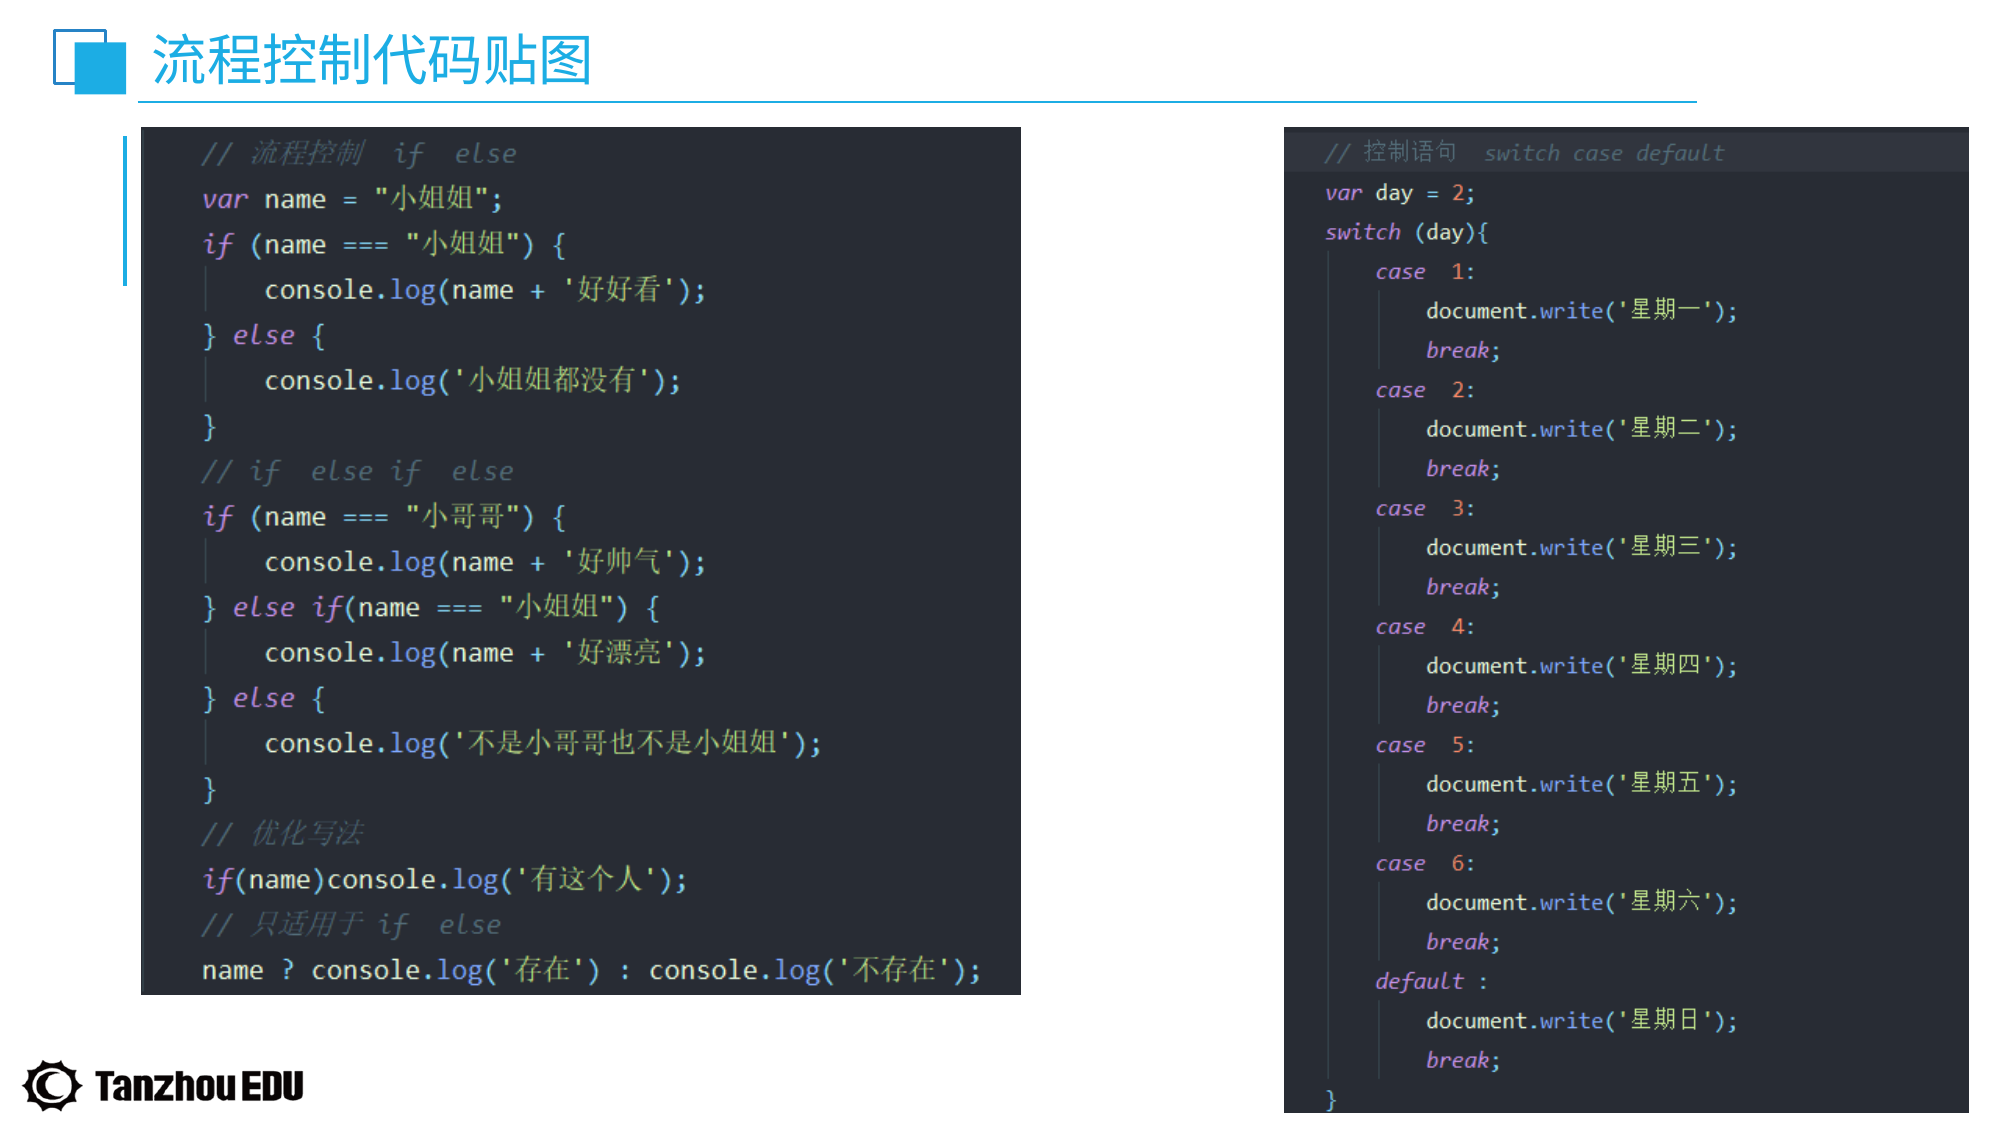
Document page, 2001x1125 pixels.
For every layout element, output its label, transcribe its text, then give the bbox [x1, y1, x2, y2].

text_box 流程控制代码贴图 [141, 34, 732, 90]
picture [2, 1031, 328, 1125]
picture [140, 126, 1022, 995]
picture [1284, 126, 1969, 1113]
